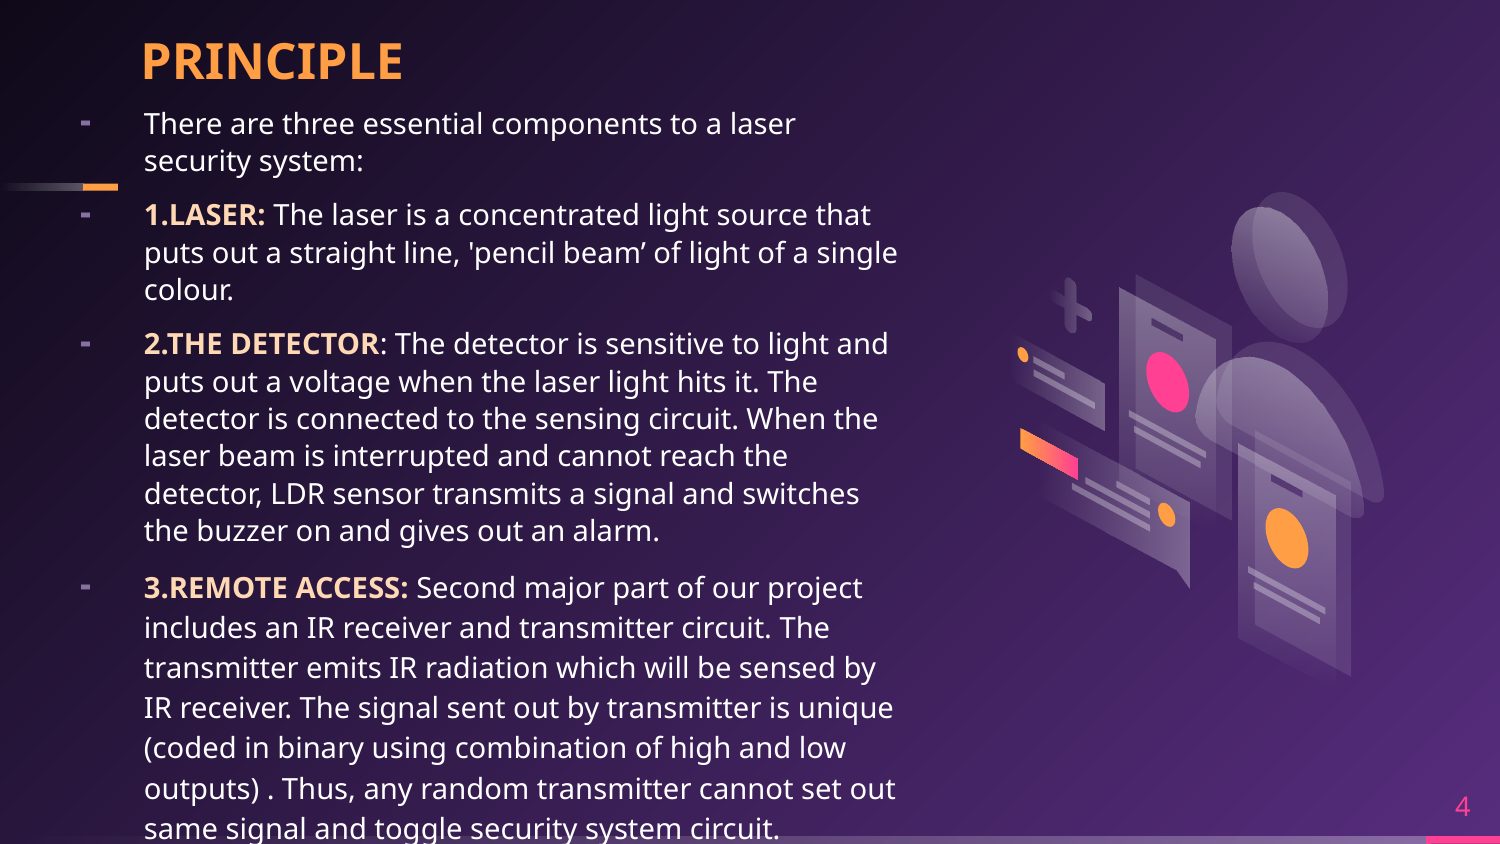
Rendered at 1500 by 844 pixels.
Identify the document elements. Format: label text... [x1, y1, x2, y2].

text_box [1008, 191, 1385, 690]
list There are three essential components to a laser security system: 1.LASER: The laser is a concentrated light source that puts out a straight line, 'pencil beam’ of light of a single colour. 2.THE DETECTOR: The detector is sensitive to light and puts out a voltage when the laser light hits it. The detector is connected to the sensing circuit. When the laser beam is interrupted and cannot reach the detector, LDR sensor transmits a signal and switches the buzzer on and gives out an alarm. 3.REMOTE ACCESS: Second major part of our project includes an IR receiver and transmitter circuit. The transmitter emits IR radiation which will be sensed by IR receiver. The signal sent out by transmitter is unique (coded in binary using combination of high and low outputs) . Thus, any random transmitter cannot set out same signal and toggle security system circuit. [68, 102, 904, 601]
slide_number 4 [1426, 779, 1500, 837]
title PRINCIPLE [140, 25, 854, 91]
